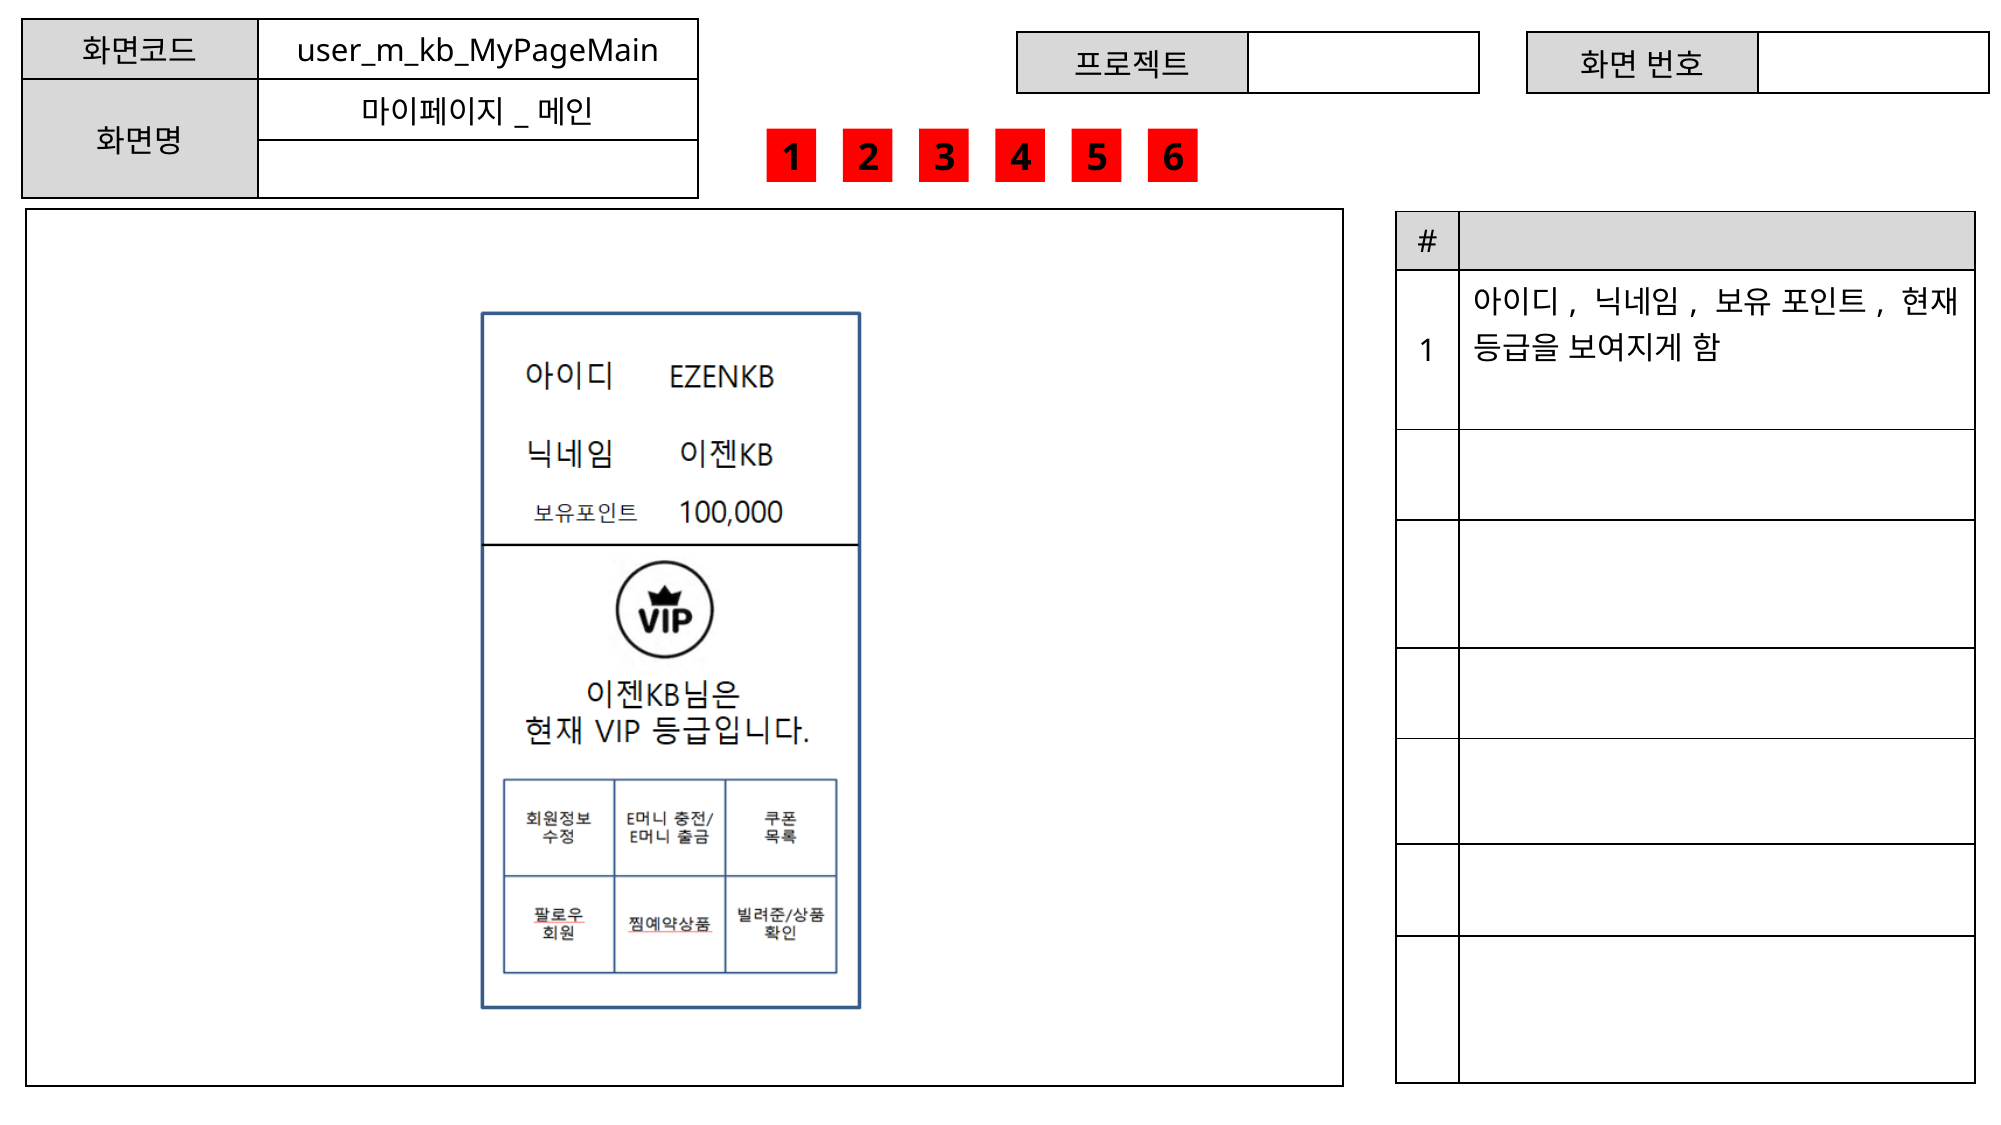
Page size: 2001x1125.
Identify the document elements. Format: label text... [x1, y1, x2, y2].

table_cell 아이디, 닉네임, 보유 포인트, 현재 등급을 보여지게 함 [1460, 271, 1974, 429]
table_cell [1397, 649, 1458, 738]
picture [412, 258, 887, 1035]
table_header [1249, 33, 1478, 92]
table_cell [1397, 937, 1458, 1082]
table_header [1759, 33, 1988, 92]
table_header 프로젝트 [1018, 33, 1247, 92]
table_cell [1460, 937, 1974, 1082]
text_box [25, 208, 1344, 1087]
text_box 5 [1071, 128, 1122, 182]
table_cell [1397, 521, 1458, 647]
table_cell 마이페이지_메인 [259, 80, 697, 139]
table_cell [259, 141, 697, 197]
table_cell [1460, 521, 1974, 647]
table_cell 화면명 [23, 80, 257, 197]
text_box 1 [766, 128, 817, 182]
table_header user_m_kb_MyPageMain [259, 20, 697, 78]
table_header # [1397, 212, 1458, 269]
table_header [1460, 212, 1974, 269]
table_cell [1460, 430, 1974, 519]
table_cell [1460, 649, 1974, 738]
text_box 3 [919, 128, 969, 182]
table_cell [1397, 739, 1458, 843]
table_cell [1397, 430, 1458, 519]
table_cell [1460, 845, 1974, 935]
table_header 화면 번호 [1528, 33, 1757, 92]
table_cell [1460, 739, 1974, 843]
text_box 4 [995, 128, 1045, 182]
table_cell [1397, 845, 1458, 935]
text_box 6 [1147, 128, 1198, 182]
text_box 2 [842, 128, 893, 182]
table_cell 1 [1397, 271, 1458, 429]
table_header 화면코드 [23, 20, 257, 78]
